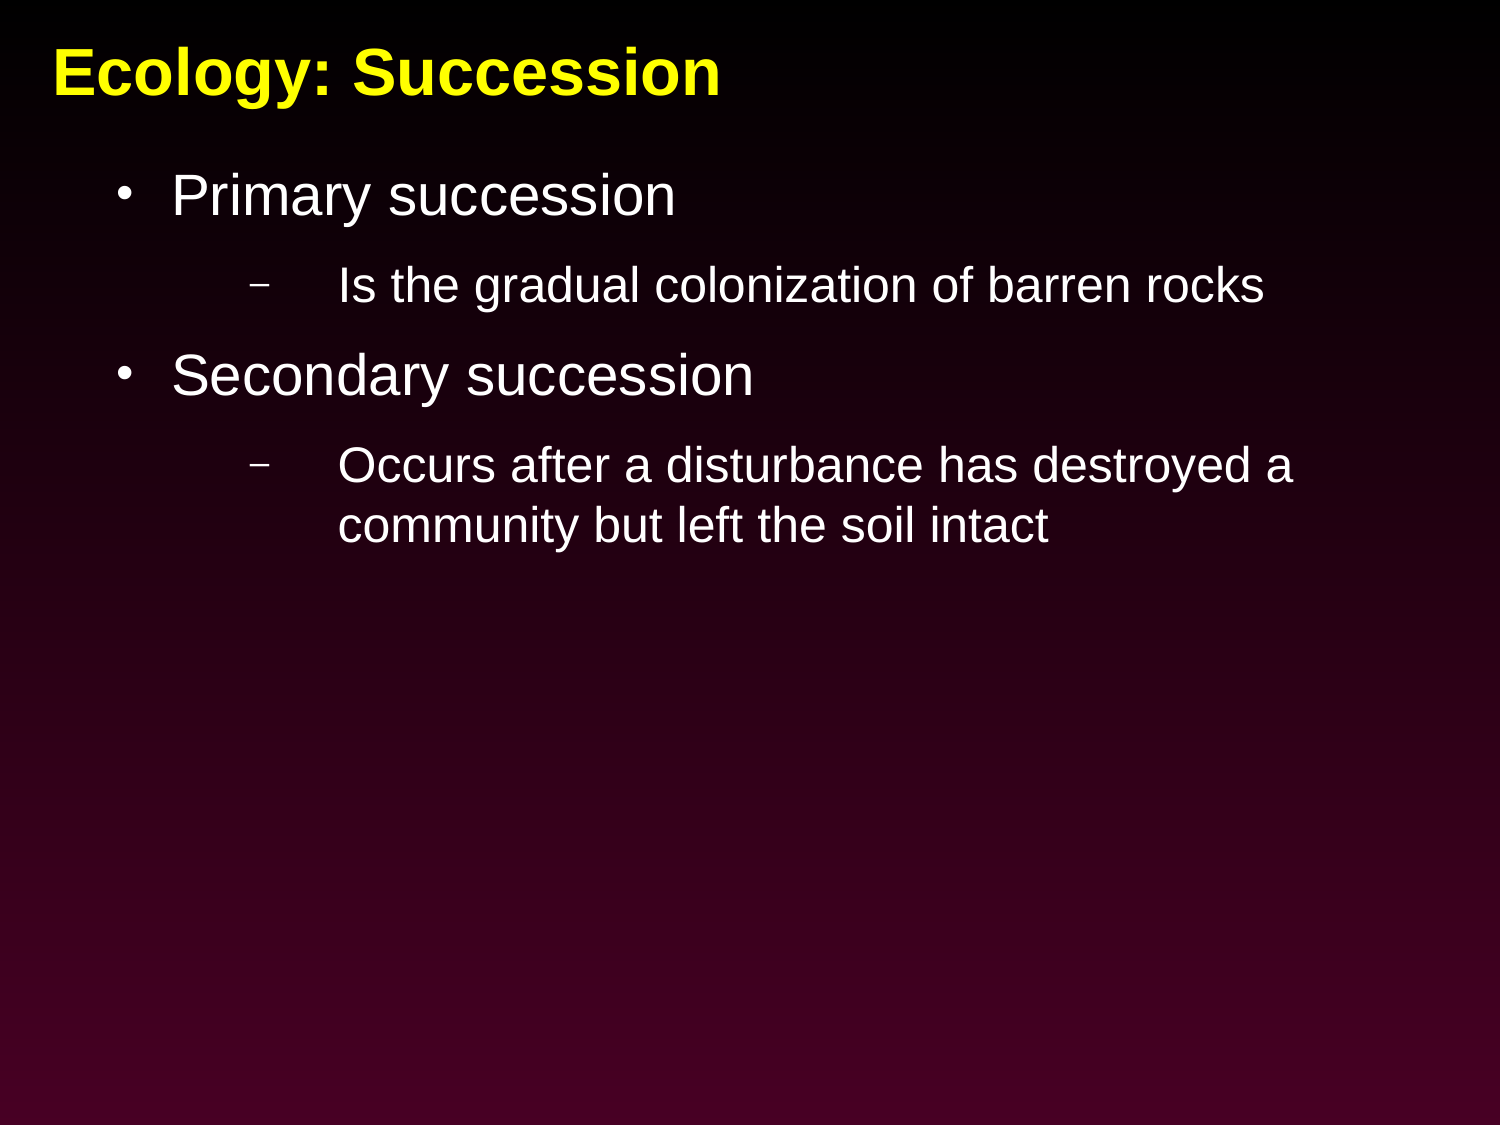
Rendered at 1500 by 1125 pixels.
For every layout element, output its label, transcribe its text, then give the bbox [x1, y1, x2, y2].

title Ecology: Succession [37, 24, 1463, 113]
list Primary succession Is the gradual colonization of barren rocks Secondary succession Occurs after a disturbance has destroyed a community but left the soil intact [24, 149, 1450, 803]
